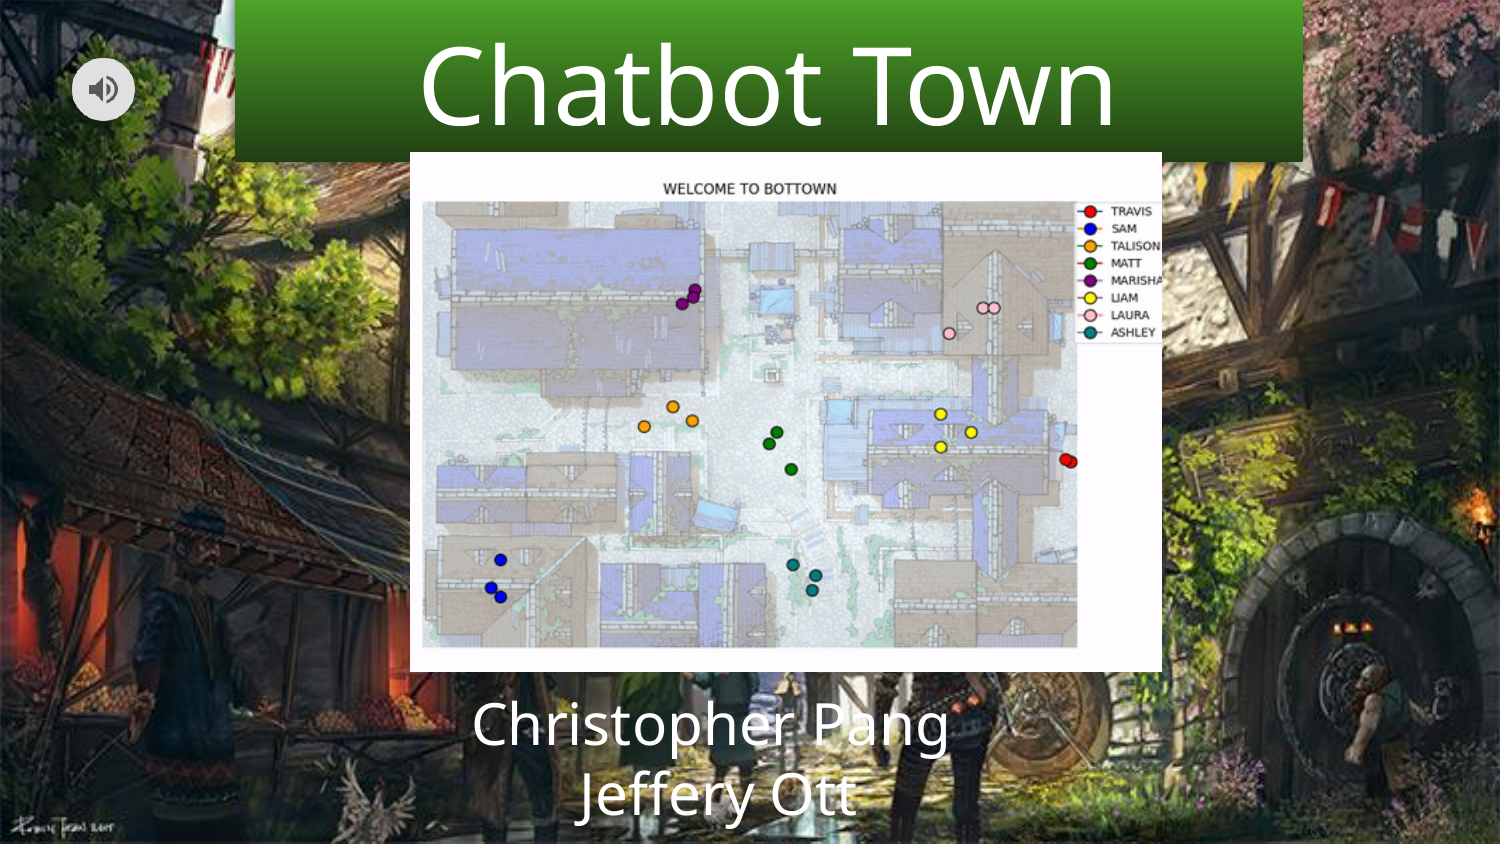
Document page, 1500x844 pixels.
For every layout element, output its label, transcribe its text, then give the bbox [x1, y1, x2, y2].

title Chatbot Town [235, 0, 1303, 162]
subtitle Christopher Pang Jeffery Ott [19, 672, 1418, 844]
picture [0, 0, 1500, 844]
